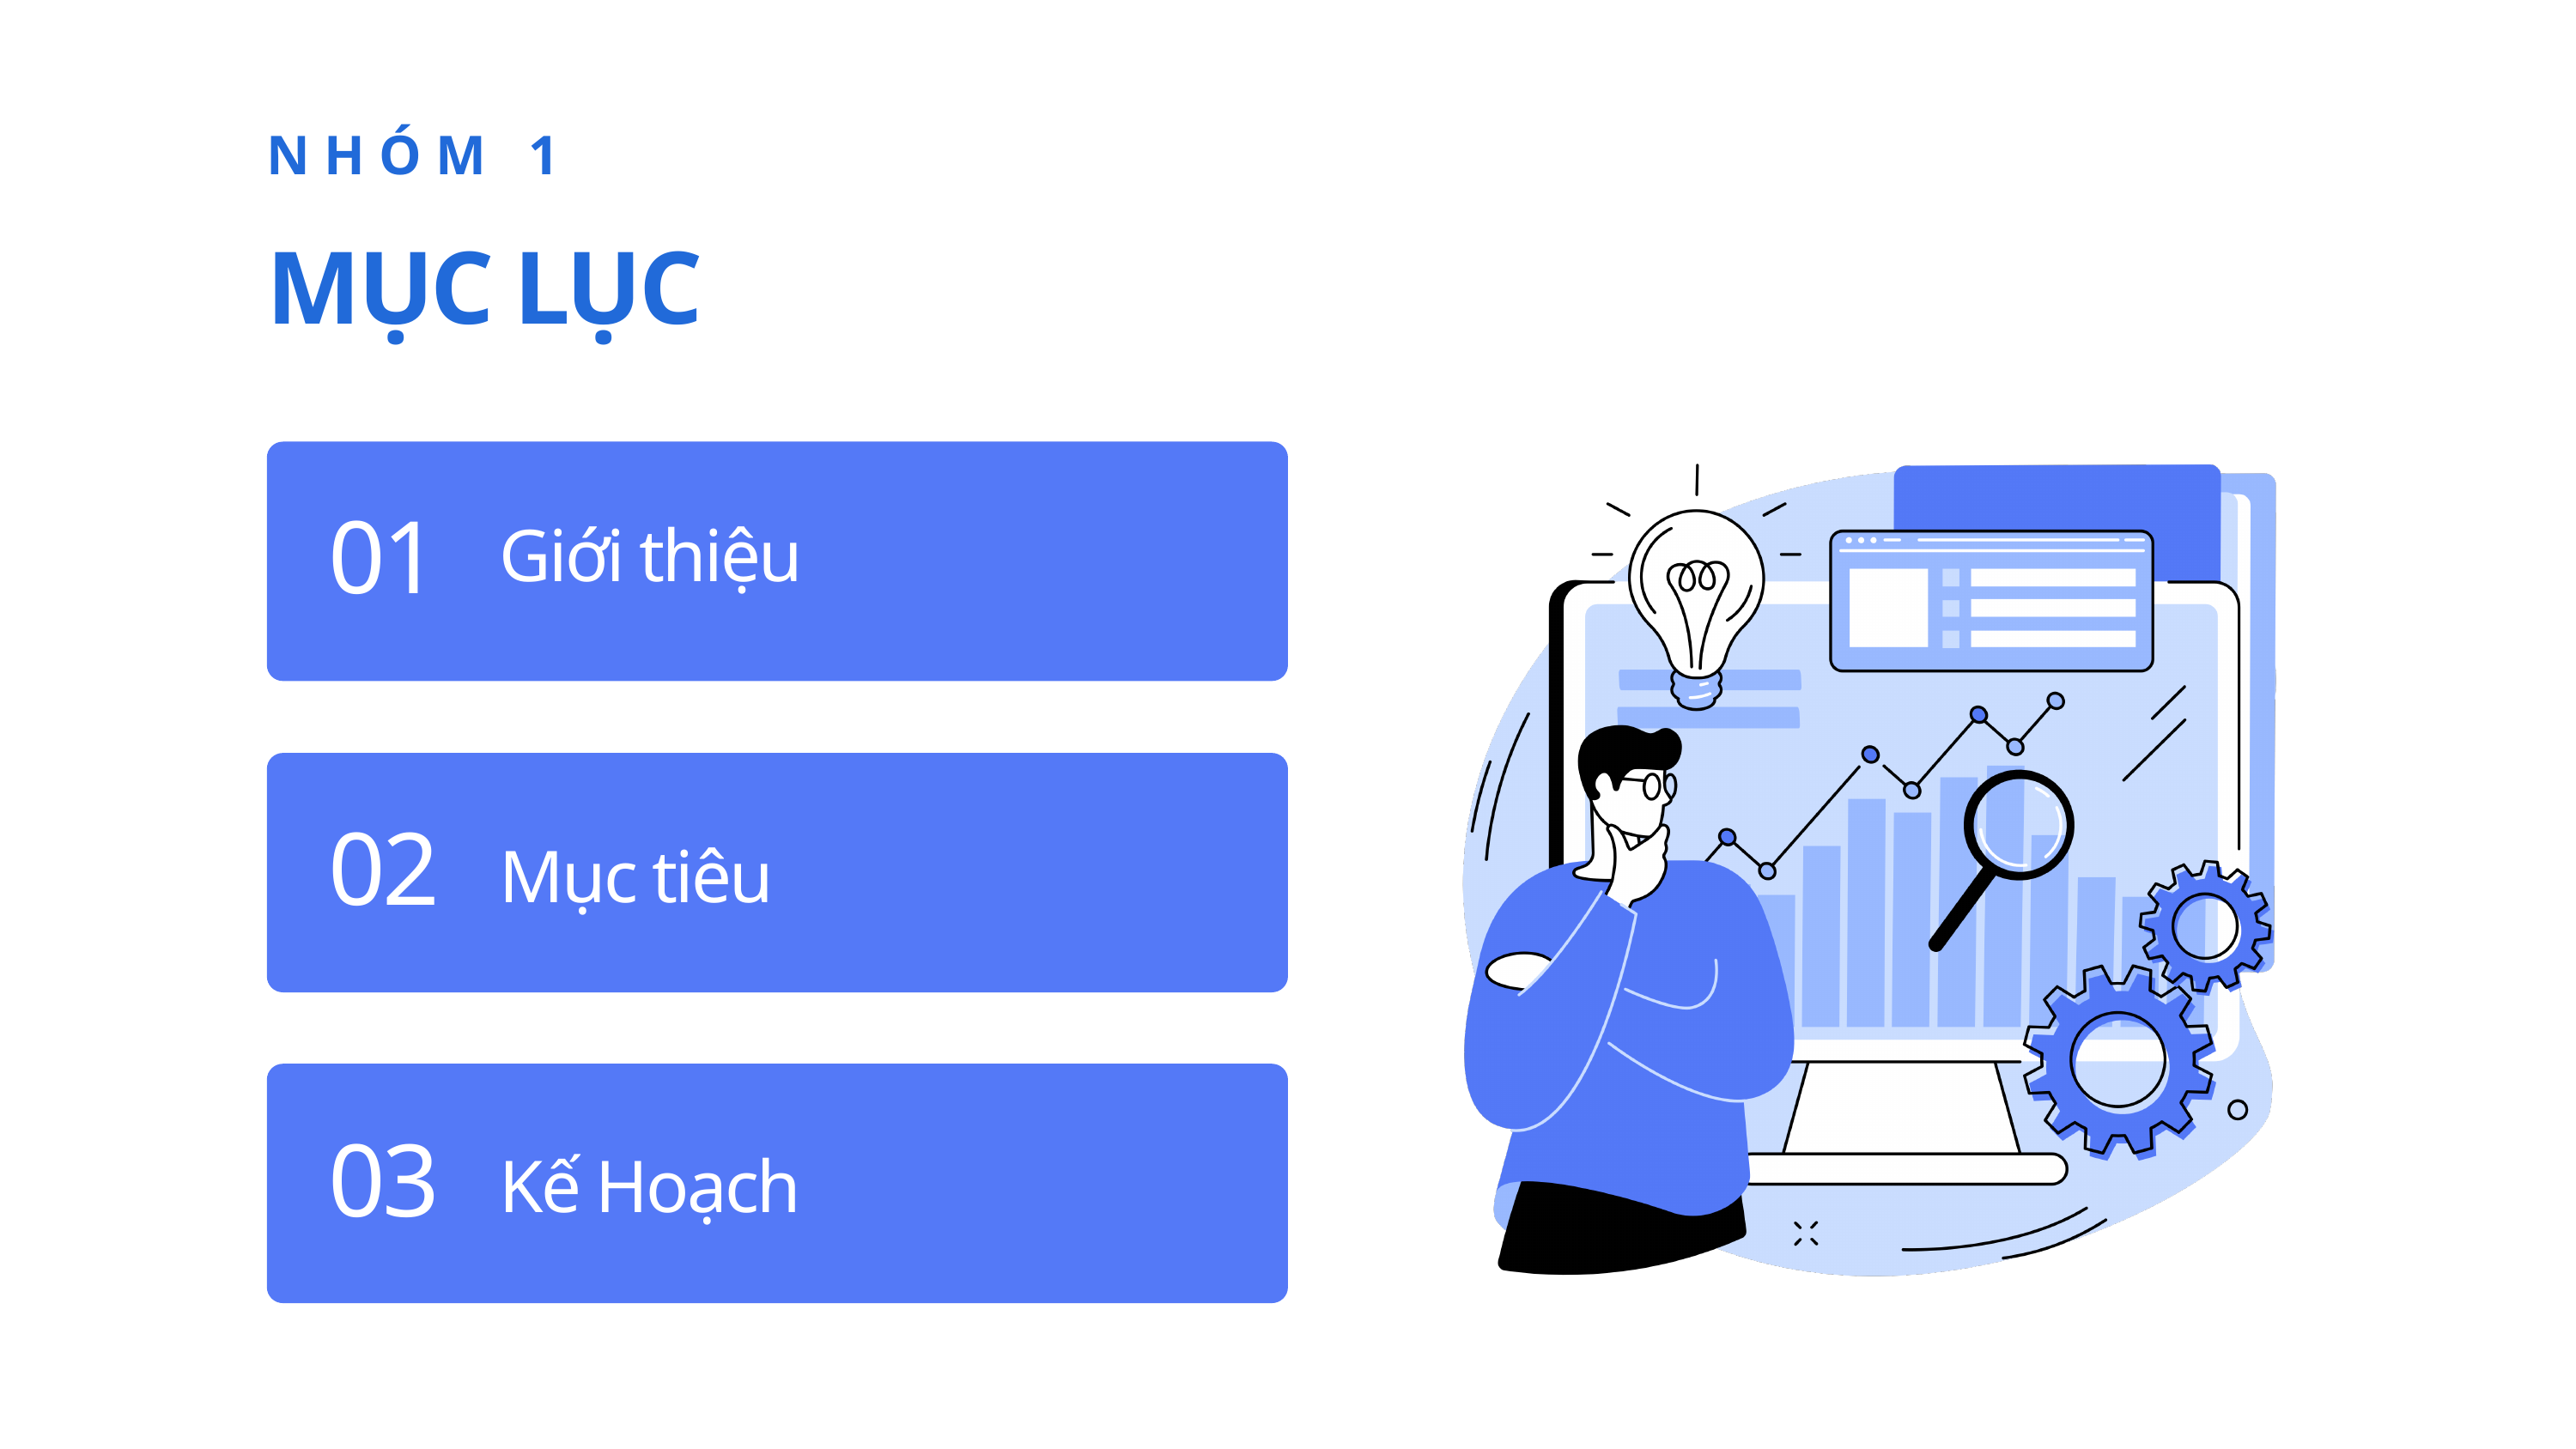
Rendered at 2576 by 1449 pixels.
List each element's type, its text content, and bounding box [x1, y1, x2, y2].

text_box NHÓM 1 [266, 142, 1176, 185]
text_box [266, 441, 1289, 682]
text_box MỤC LỤC [266, 223, 1327, 344]
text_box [266, 1063, 1289, 1304]
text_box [266, 752, 1289, 993]
picture [1425, 441, 2310, 1304]
